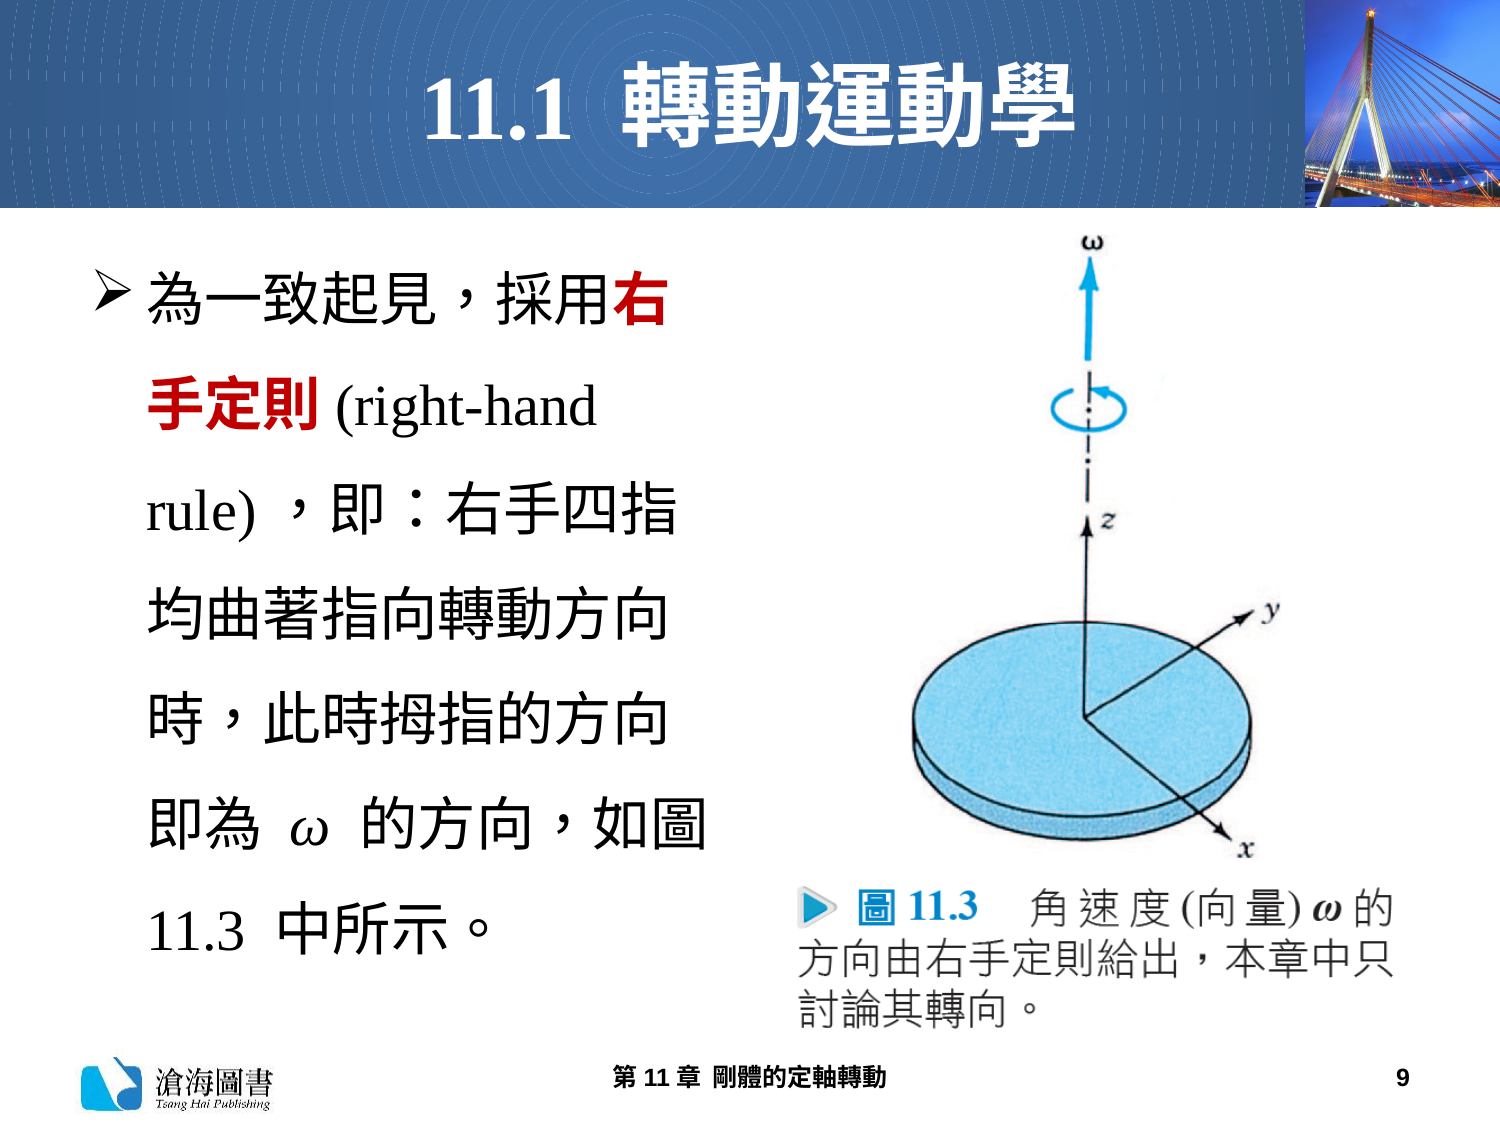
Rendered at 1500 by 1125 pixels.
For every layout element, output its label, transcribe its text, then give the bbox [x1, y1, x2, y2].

footer 第11章 剛體的定軸轉動 [512, 1046, 988, 1107]
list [777, 219, 1411, 1048]
list 為一致起見，採用右手定則(right-hand rule)，即：右手四指均曲著指向轉動方向時，此時拇指的方向即為 ω 的方向，如圖 11.3 中所示。 [75, 219, 738, 1047]
picture [75, 1049, 274, 1118]
title 11.1 轉動運動學 [75, 21, 1425, 185]
picture [1305, 0, 1500, 207]
slide_number 9 [1074, 1046, 1425, 1107]
